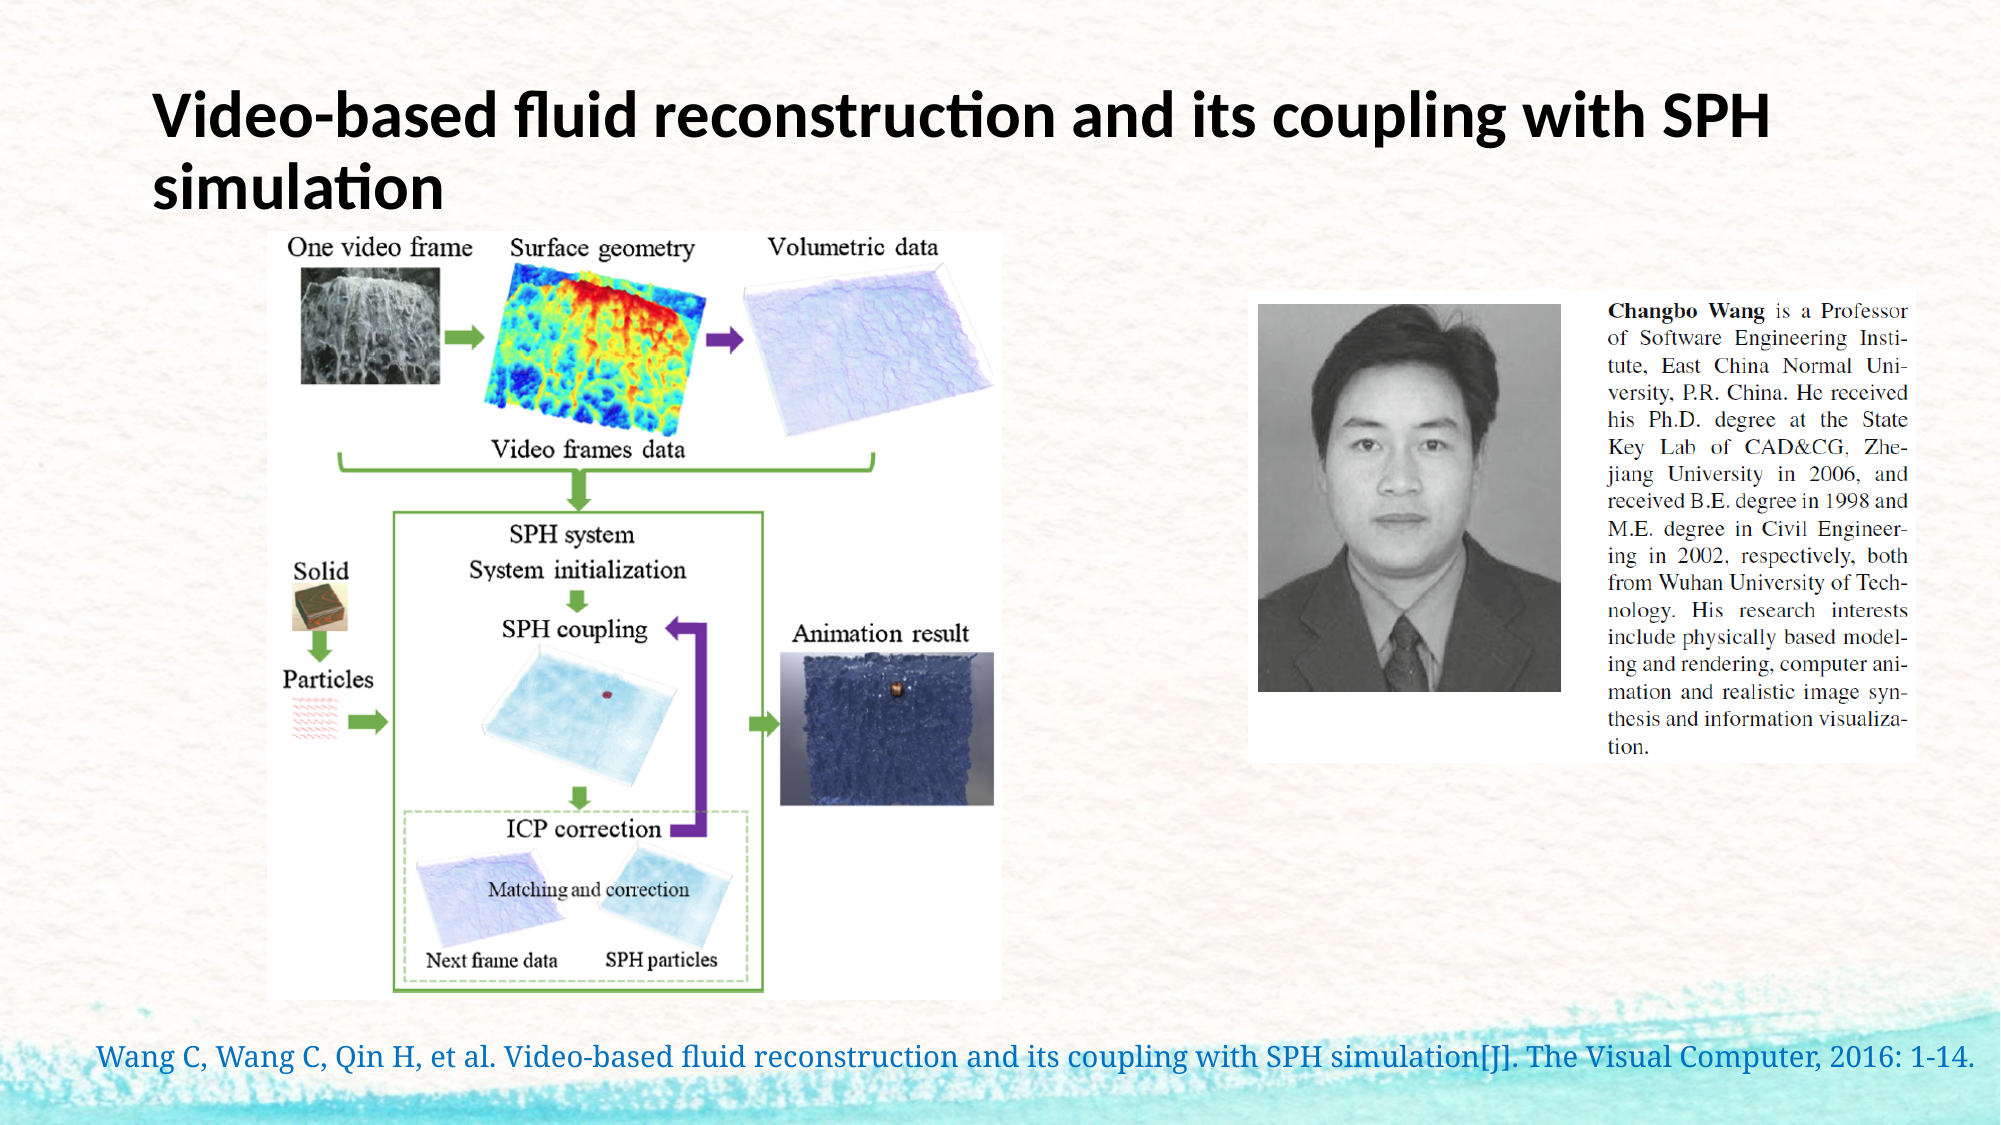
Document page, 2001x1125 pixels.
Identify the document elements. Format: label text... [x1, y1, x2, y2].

text_box Wang C, Wang C, Qin H, et al. Video-based fluid reconstruction and its coupling with SPH simulation[J]. The Visual Computer, 2016: 1-14. [80, 1030, 2000, 1081]
picture [0, 0, 2001, 1125]
title Video-based fluid reconstruction and its coupling with SPH simulation [138, 66, 1826, 232]
